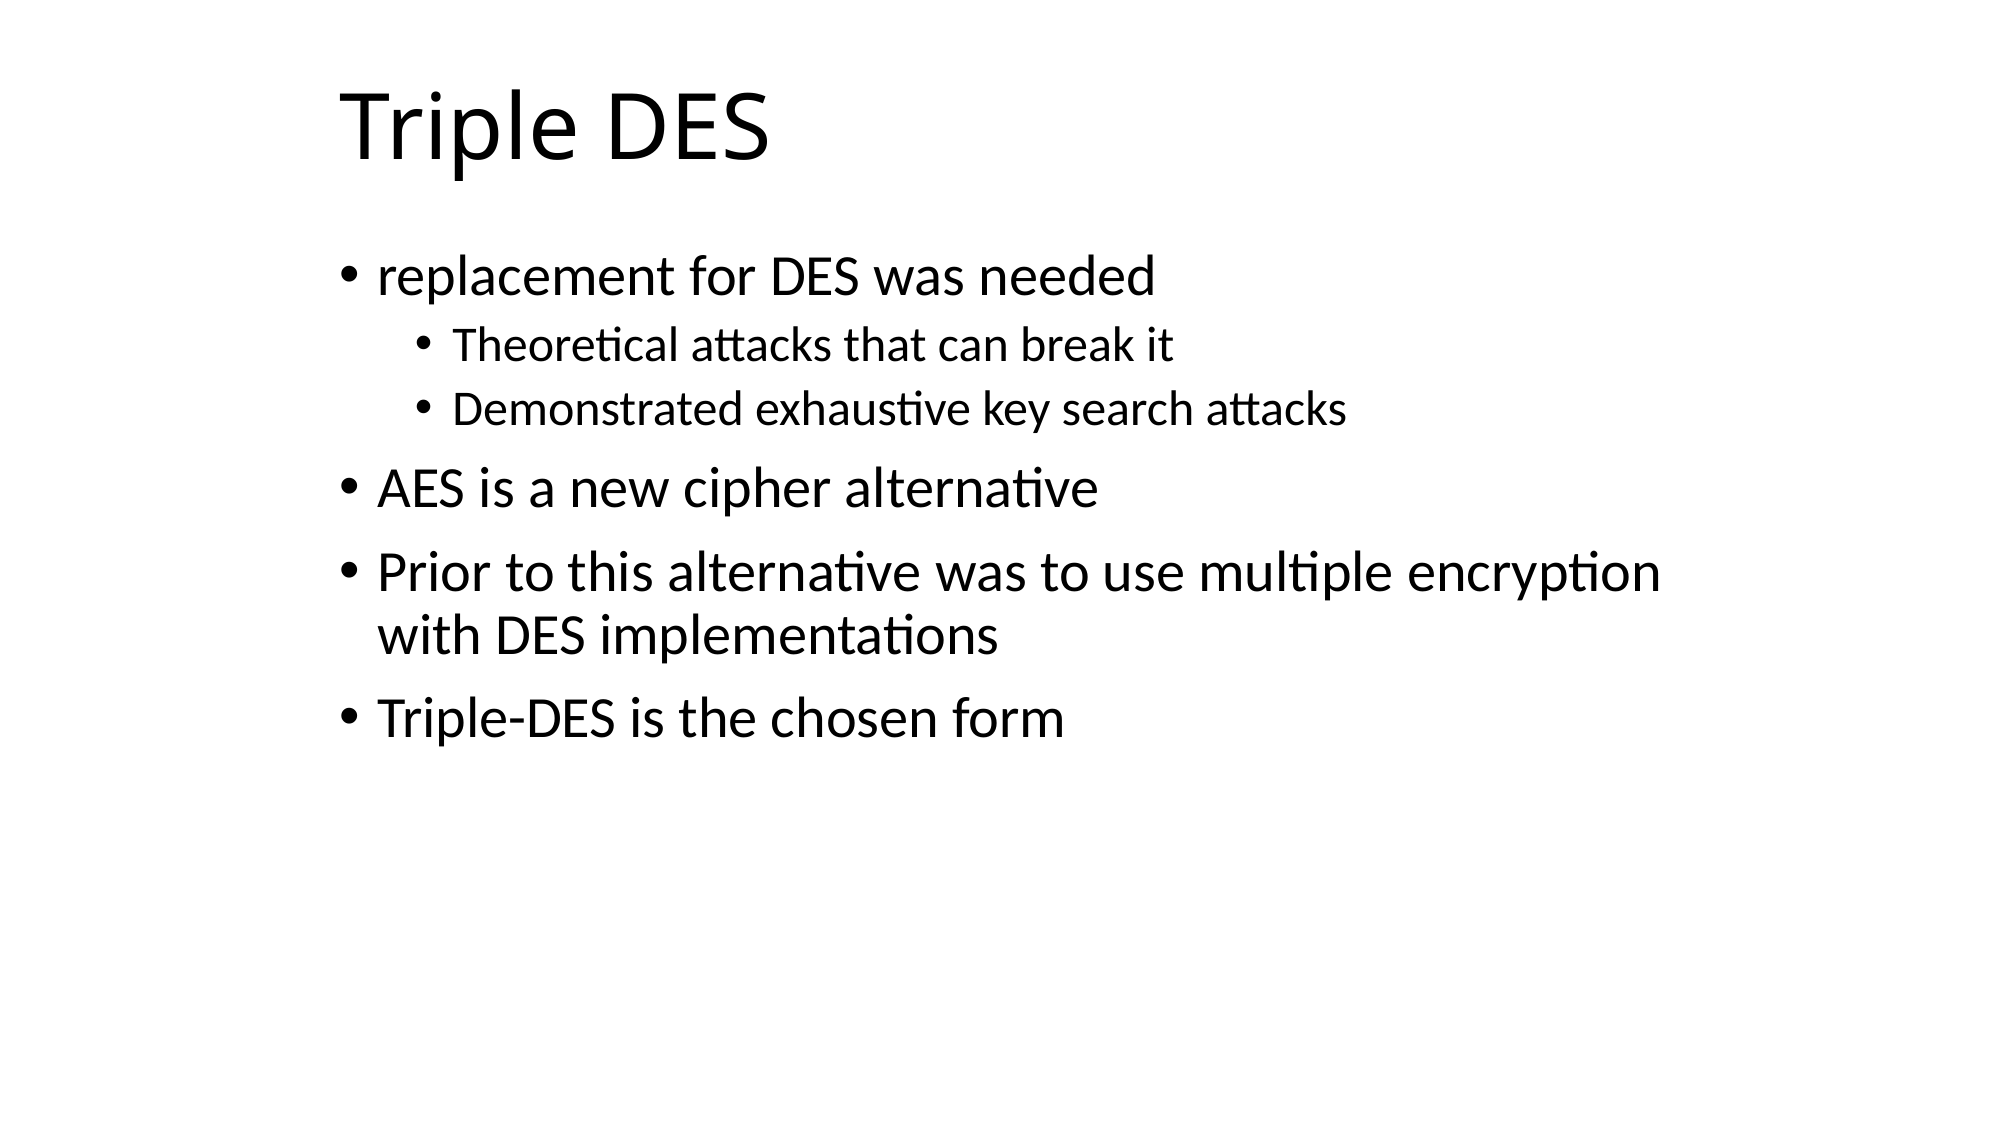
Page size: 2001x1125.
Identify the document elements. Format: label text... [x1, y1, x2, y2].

list replacement for DES was needed Theoretical attacks that can break it Demonstrated exhaustive key search attacks AES is a new cipher alternative Prior to this alternative was to use multiple encryption with DES implementations Triple-DES is the chosen form [324, 237, 1710, 1075]
title Triple DES [324, 0, 1675, 188]
